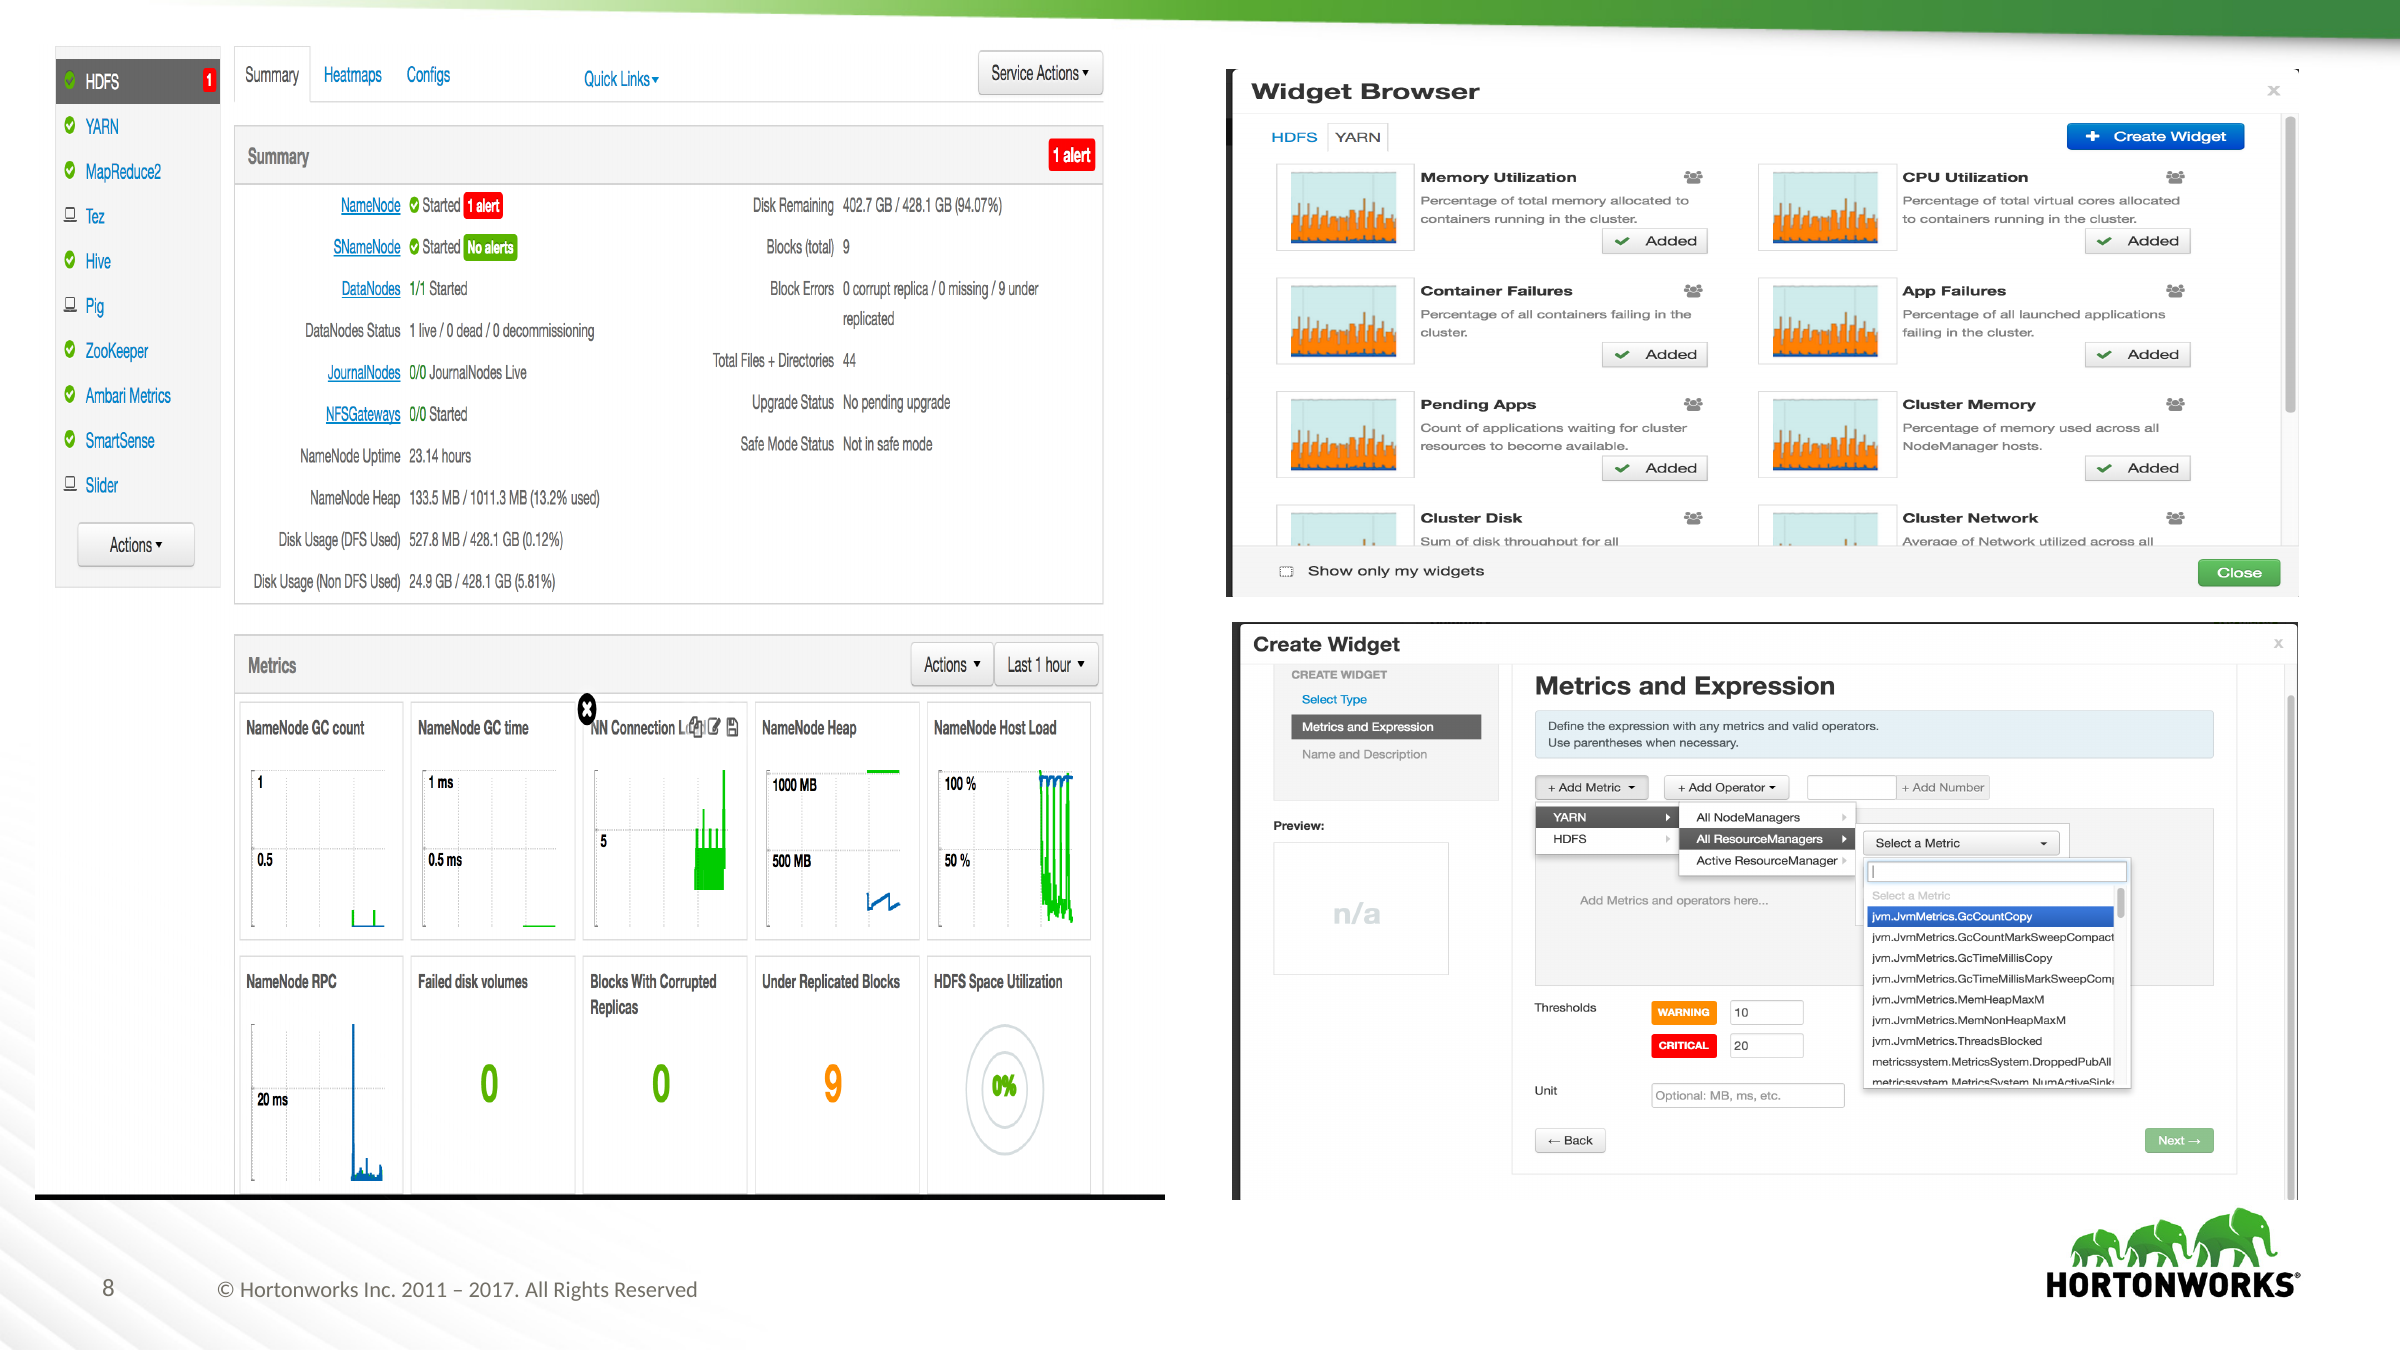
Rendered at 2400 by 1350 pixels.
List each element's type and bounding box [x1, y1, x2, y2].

list [1231, 622, 2299, 1201]
picture [0, 0, 2400, 1350]
list [1226, 69, 2299, 598]
list [35, 44, 1165, 1201]
